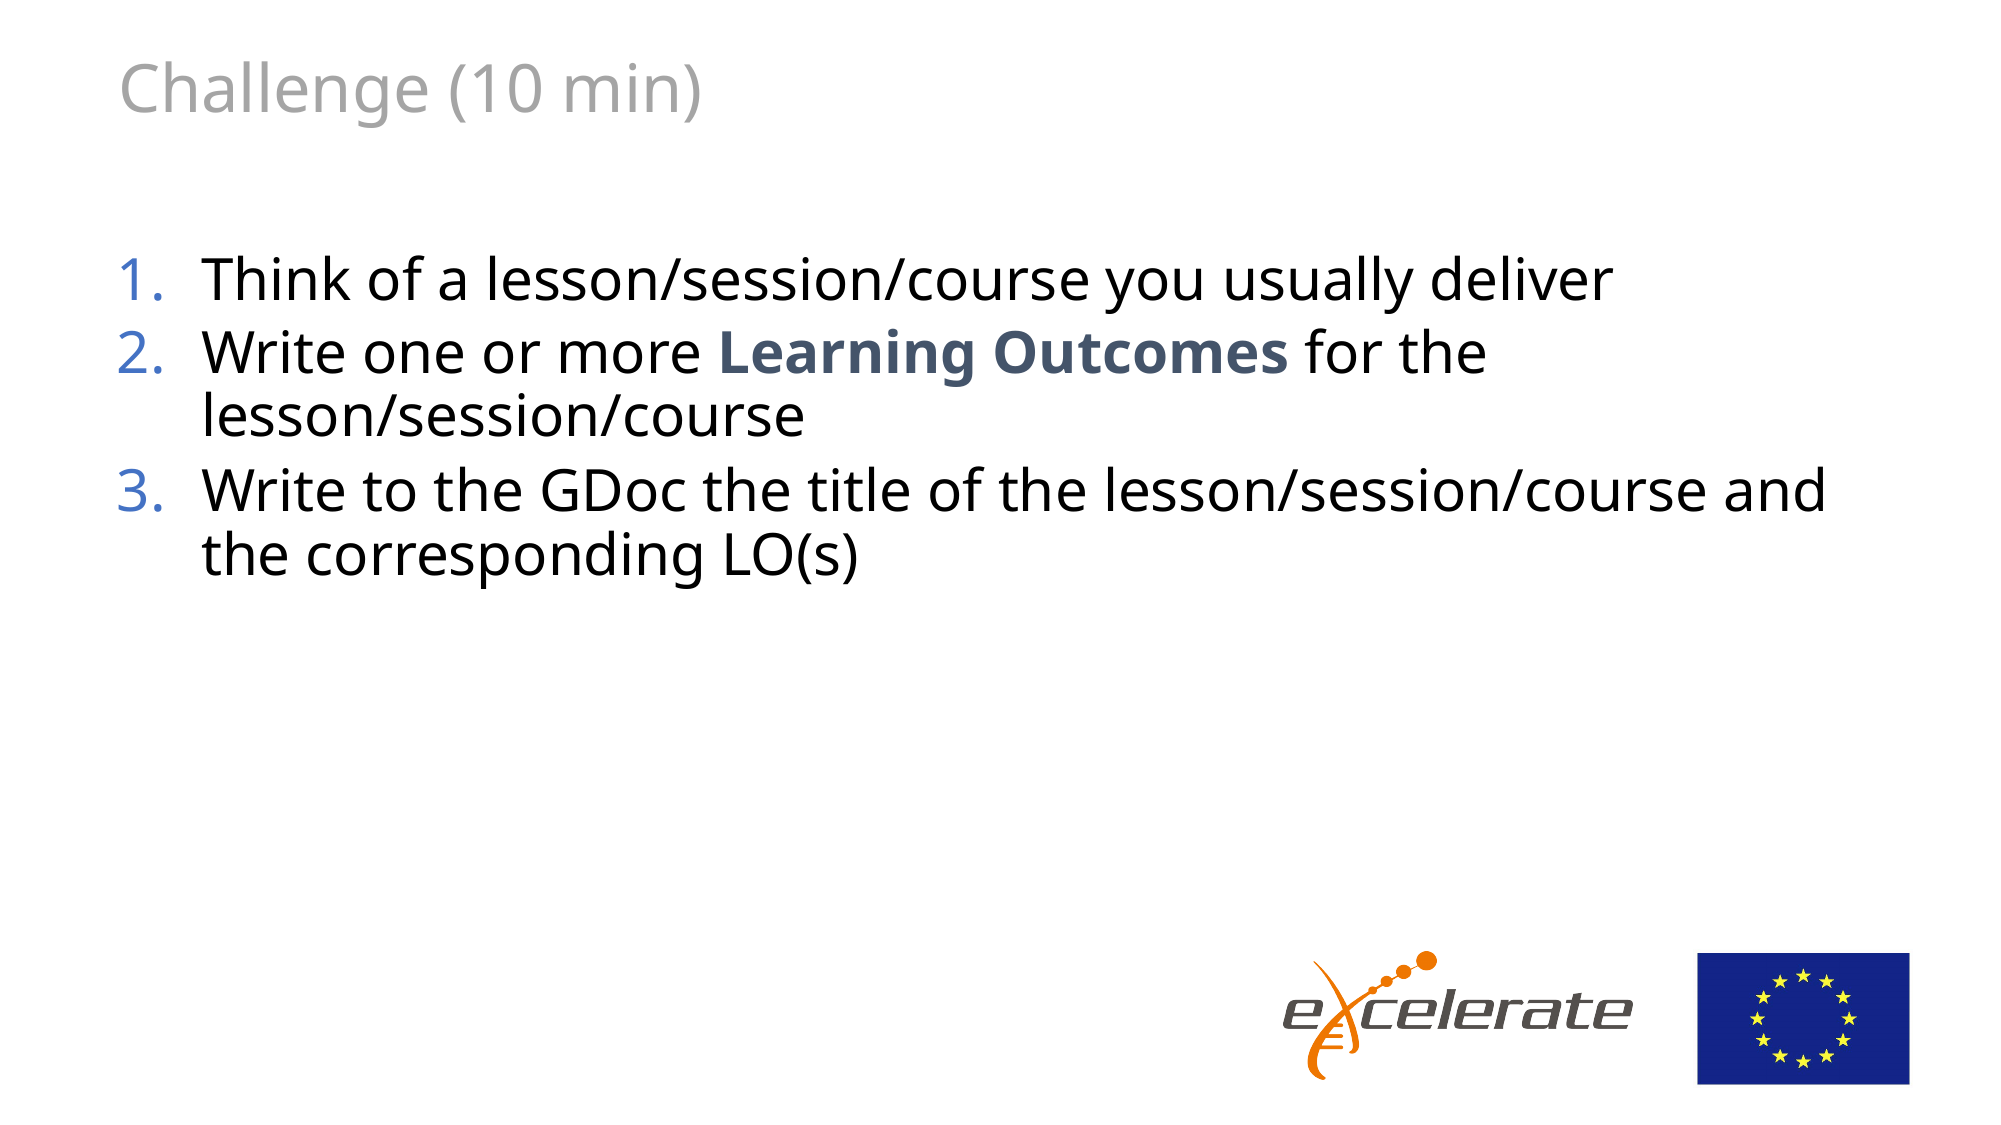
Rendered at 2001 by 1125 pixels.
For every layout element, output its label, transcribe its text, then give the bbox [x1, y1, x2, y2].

list Think of a lesson/session/course you usually deliver Write one or more Learning Outcomes for the lesson/session/course Write to the GDoc the title of the lesson/session/course and the corresponding LO(s) [116, 250, 1900, 965]
picture [1693, 949, 1913, 1088]
title Challenge (10 min) [118, 54, 1902, 138]
picture [1283, 965, 1633, 1080]
